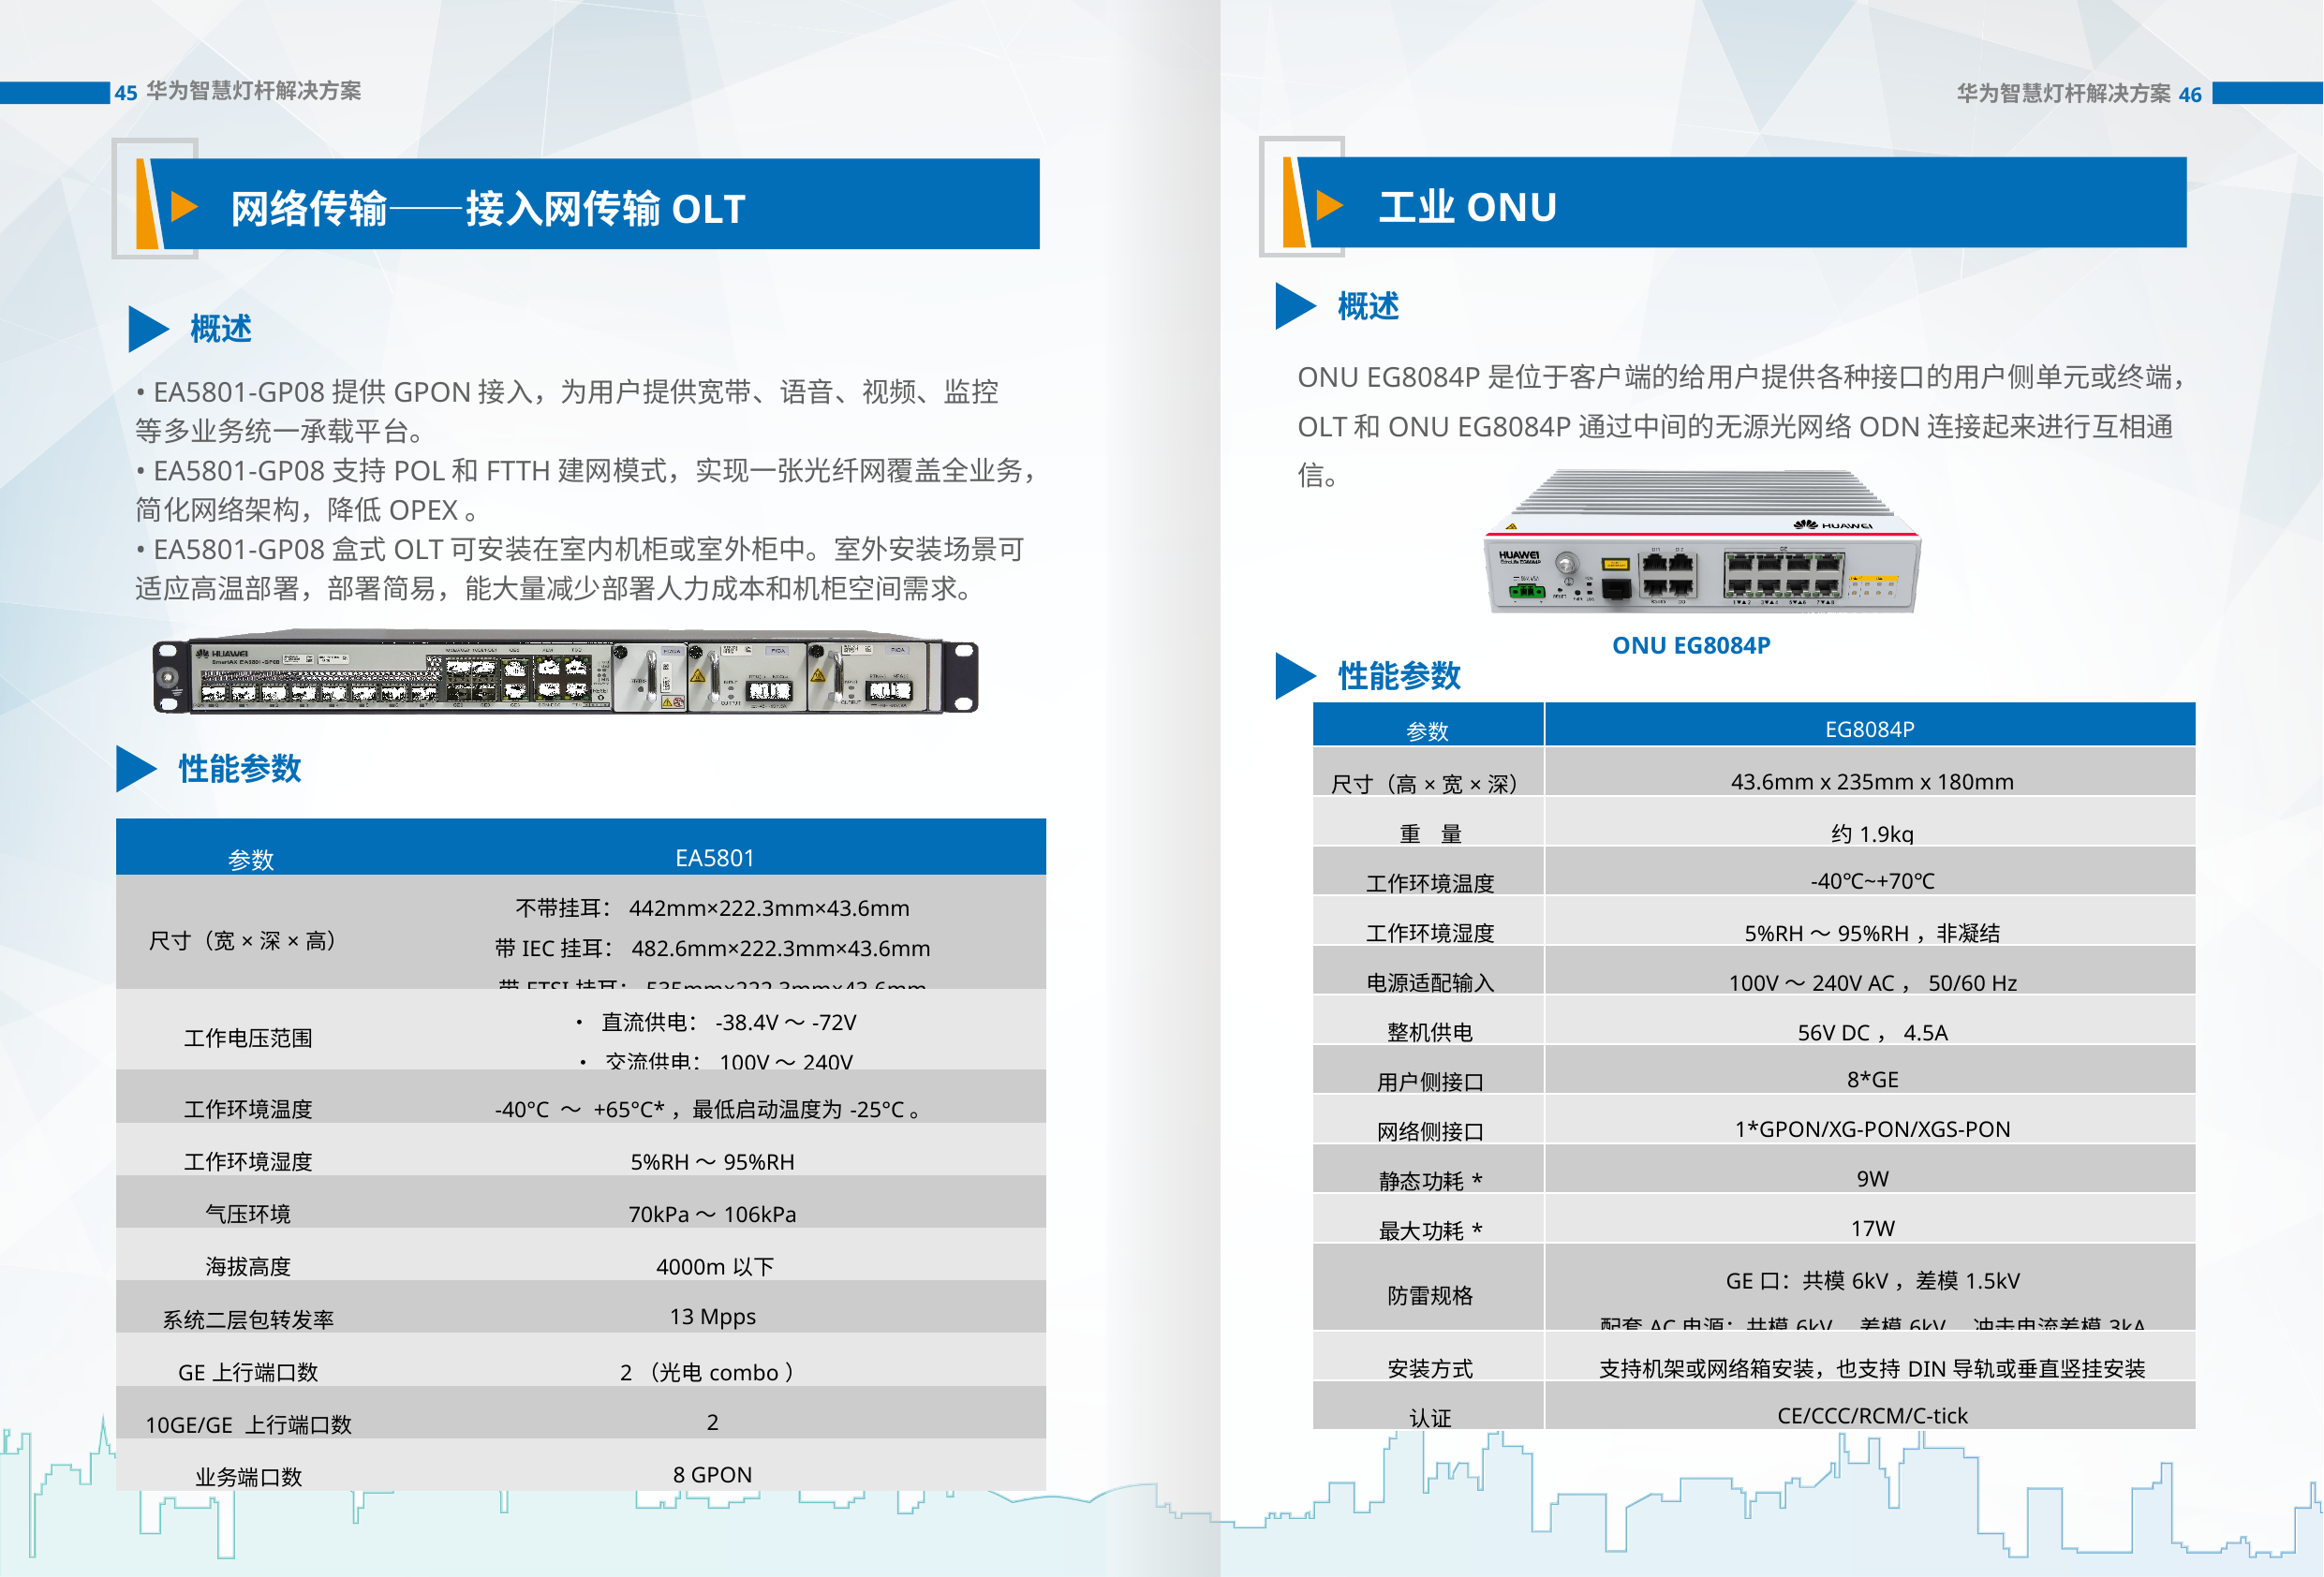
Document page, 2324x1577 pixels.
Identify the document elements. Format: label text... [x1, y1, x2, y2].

table_cell 工作环境湿度 [1313, 896, 1544, 944]
picture [1479, 464, 1926, 618]
table_cell 不带挂耳：442mm×222.3mm×43.6mm 带IEC挂耳：482.6mm×222.3mm×43.6mm 带ETSI挂耳：535mm×222.3mm×43.6mm [386, 875, 1046, 989]
text_box 46 [2165, 75, 2220, 114]
table_cell 安装方式 [1313, 1332, 1544, 1379]
text_box [1261, 138, 1344, 257]
table_cell CE/CCC/RCM/C-tick [1546, 1381, 2196, 1429]
table_cell 重 量 [1313, 797, 1544, 845]
table_cell 70kPa～106kPa [386, 1175, 1046, 1228]
table_header EG8084P [1546, 702, 2196, 745]
table_cell 56V DC，4.5A [1546, 995, 2196, 1043]
text_box [2220, 81, 2324, 105]
table_cell 支持机架或网络箱安装，也支持DIN导轨或垂直竖挂安装 [1546, 1332, 2196, 1379]
table_cell 1*GPON/XG-PON/XGS-PON [1546, 1095, 2196, 1142]
picture [152, 628, 979, 716]
table_cell 尺寸（宽×深×高） [116, 875, 386, 989]
table_cell 尺寸（高×宽×深） [1313, 747, 1544, 795]
text_box 性能参数 [164, 742, 405, 794]
table_cell GE上行端口数 [116, 1333, 386, 1386]
table_cell 工作环境温度 [1313, 847, 1544, 894]
table_cell 工作电压范围 [116, 989, 386, 1069]
table_cell 4000m以下 [386, 1228, 1046, 1280]
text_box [136, 158, 1040, 250]
table_cell GE口：共模6kV，差模1.5kV 配套AC电源：共模6kV，差模6kV，冲击电流差模3kA [1546, 1244, 2196, 1330]
table_cell -40°C ～ +65°C*，最低启动温度为-25°C。 [386, 1069, 1046, 1123]
table_header 参数 [1313, 702, 1544, 745]
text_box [1283, 156, 2187, 248]
text_box [113, 140, 197, 258]
table_cell -40℃~+70℃ [1546, 847, 2196, 894]
table_cell 10GE/GE 上行端口数 [116, 1386, 386, 1438]
table_cell 8 GPON [386, 1438, 1046, 1491]
text_box 性能参数 [1324, 649, 1564, 700]
table_cell 最大功耗* [1313, 1194, 1544, 1242]
table_cell 防雷规格 [1313, 1244, 1544, 1330]
table_cell 5%RH～95%RH，非凝结 [1546, 896, 2196, 944]
table_header EA5801 [386, 818, 1046, 875]
table_cell 100V～240V AC，50/60 Hz [1546, 946, 2196, 994]
table_cell 2 [386, 1386, 1046, 1438]
text_box 概述 [1324, 279, 1564, 332]
text_box ONU EG8084P是位于客户端的给用户提供各种接口的用户侧单元或终端，OLT和ONU EG8084P通过中间的无源光网络ODN连接起来进行互相通信。 [1283, 336, 2201, 538]
text_box 概述 [176, 302, 418, 354]
text_box [0, 81, 100, 105]
table_cell 电源适配输入 [1313, 946, 1544, 994]
text_box [1275, 650, 1320, 702]
table_cell 认证 [1313, 1381, 1544, 1429]
text_box [1275, 280, 1320, 332]
text_box • EA5801-GP08提供GPON接入，为用户提供宽带、语音、视频、监控等多业务统一承载平台。 • EA5801-GP08支持POL和FTTH建网模式，实现一张光纤网覆盖全业务，简化网络架构，降低OPEX。 • EA5801-GP08盒式OLT可安装在室内机柜或室外柜中。室外安装场景可适应高温部署，部署简易，能大量减少部署人力成本和机柜空间需求。 [122, 361, 1040, 612]
table_cell 2（光电combo） [386, 1333, 1046, 1386]
table_cell 工作环境温度 [116, 1069, 386, 1123]
table_cell 约1.9kg [1546, 797, 2196, 845]
table_cell 系统二层包转发率 [116, 1280, 386, 1333]
table_cell • 直流供电：-38.4V～-72V • 交流供电：100V～240V [386, 989, 1046, 1069]
table_cell 业务端口数 [116, 1438, 386, 1491]
table_cell 8*GE [1546, 1045, 2196, 1093]
table_header 参数 [116, 818, 386, 875]
text_box ONU EG8084P [1414, 624, 1969, 666]
table_cell 网络侧接口 [1313, 1095, 1544, 1142]
table_cell 13 Mpps [386, 1280, 1046, 1333]
table_cell 整机供电 [1313, 995, 1544, 1043]
table_cell 用户侧接口 [1313, 1045, 1544, 1093]
table_cell 静态功耗* [1313, 1144, 1544, 1192]
table_cell 气压环境 [116, 1175, 386, 1228]
text_box 华为智慧灯杆解决方案 [133, 70, 388, 111]
text_box [127, 303, 172, 355]
text_box [115, 743, 160, 795]
table_cell 43.6mm x 235mm x 180mm [1546, 747, 2196, 795]
table_cell 海拔高度 [116, 1228, 386, 1280]
table_cell 5%RH～95%RH [386, 1123, 1046, 1175]
text_box 华为智慧灯杆解决方案 [1943, 73, 2198, 113]
table_cell 9W [1546, 1144, 2196, 1192]
text_box 45 [100, 73, 156, 112]
table_cell 17W [1546, 1194, 2196, 1242]
table_cell 工作环境湿度 [116, 1123, 386, 1175]
